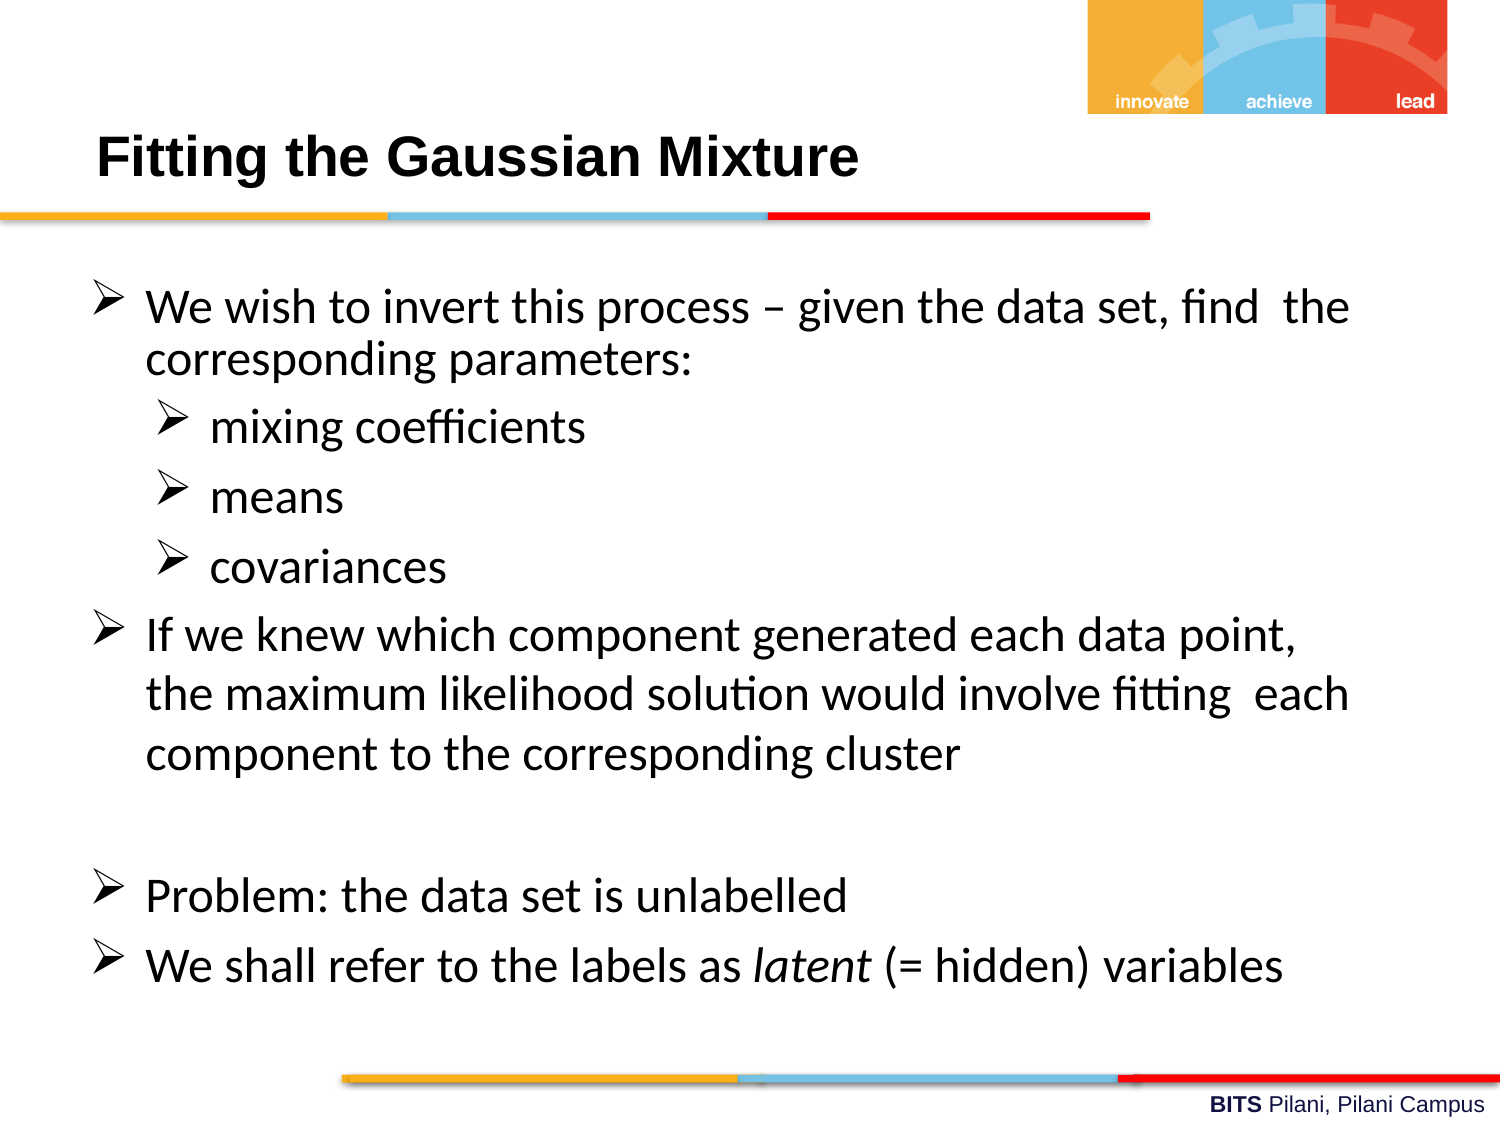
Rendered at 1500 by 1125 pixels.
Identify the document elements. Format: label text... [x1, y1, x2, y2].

title Fitting the Gaussian Mixture [0, 58, 1013, 248]
picture [1087, 0, 1448, 114]
text_box We wish to invert this process – given the data set, find the corresponding parameters: mixing coefficients means covariances If we knew which component generated each data point, the maximum likelihood solution would involve fitting each component to the corresponding cluster Problem: the data set is unlabelled We shall refer to the labels as latent (= hidden) variables [87, 224, 1388, 993]
